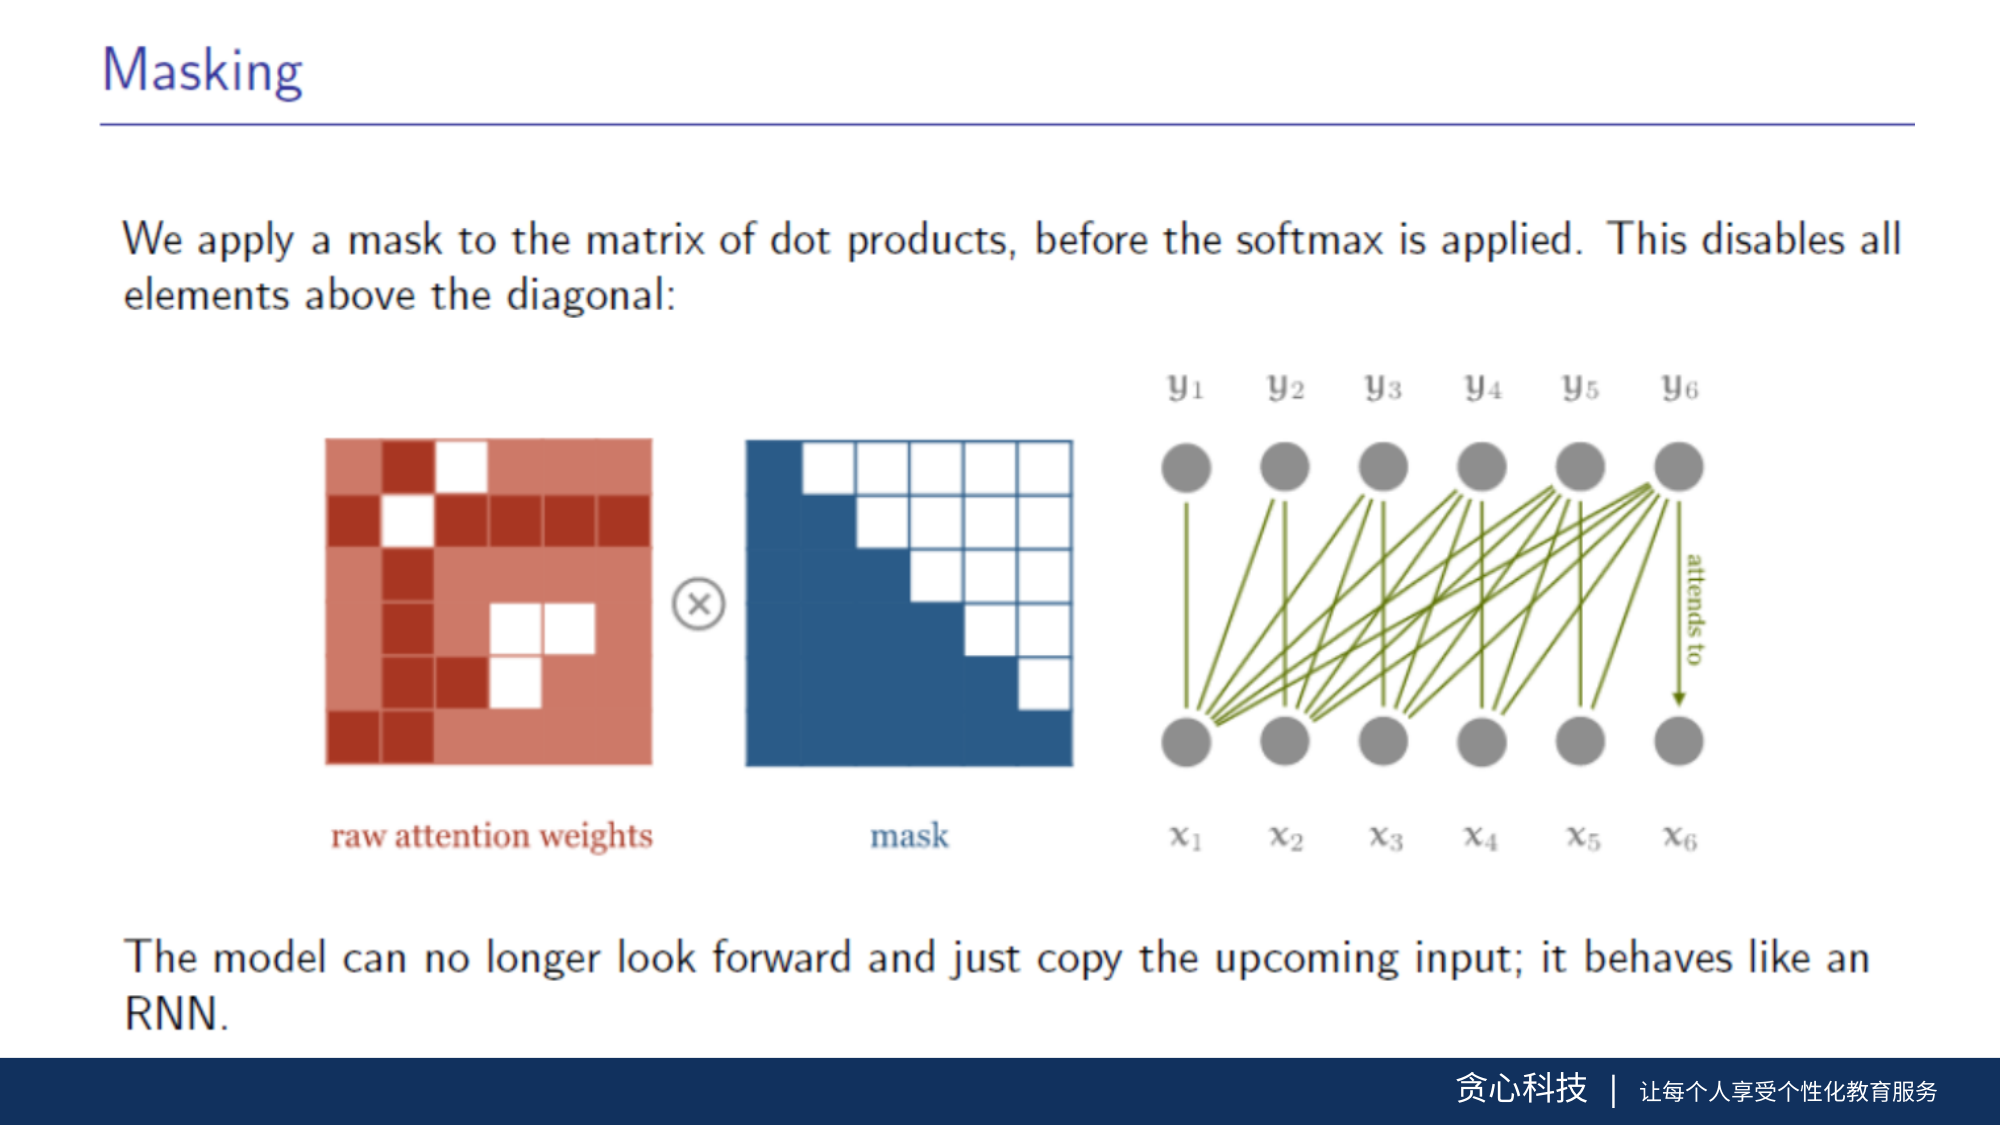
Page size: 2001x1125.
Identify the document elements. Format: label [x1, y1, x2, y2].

picture [85, 24, 1915, 1039]
